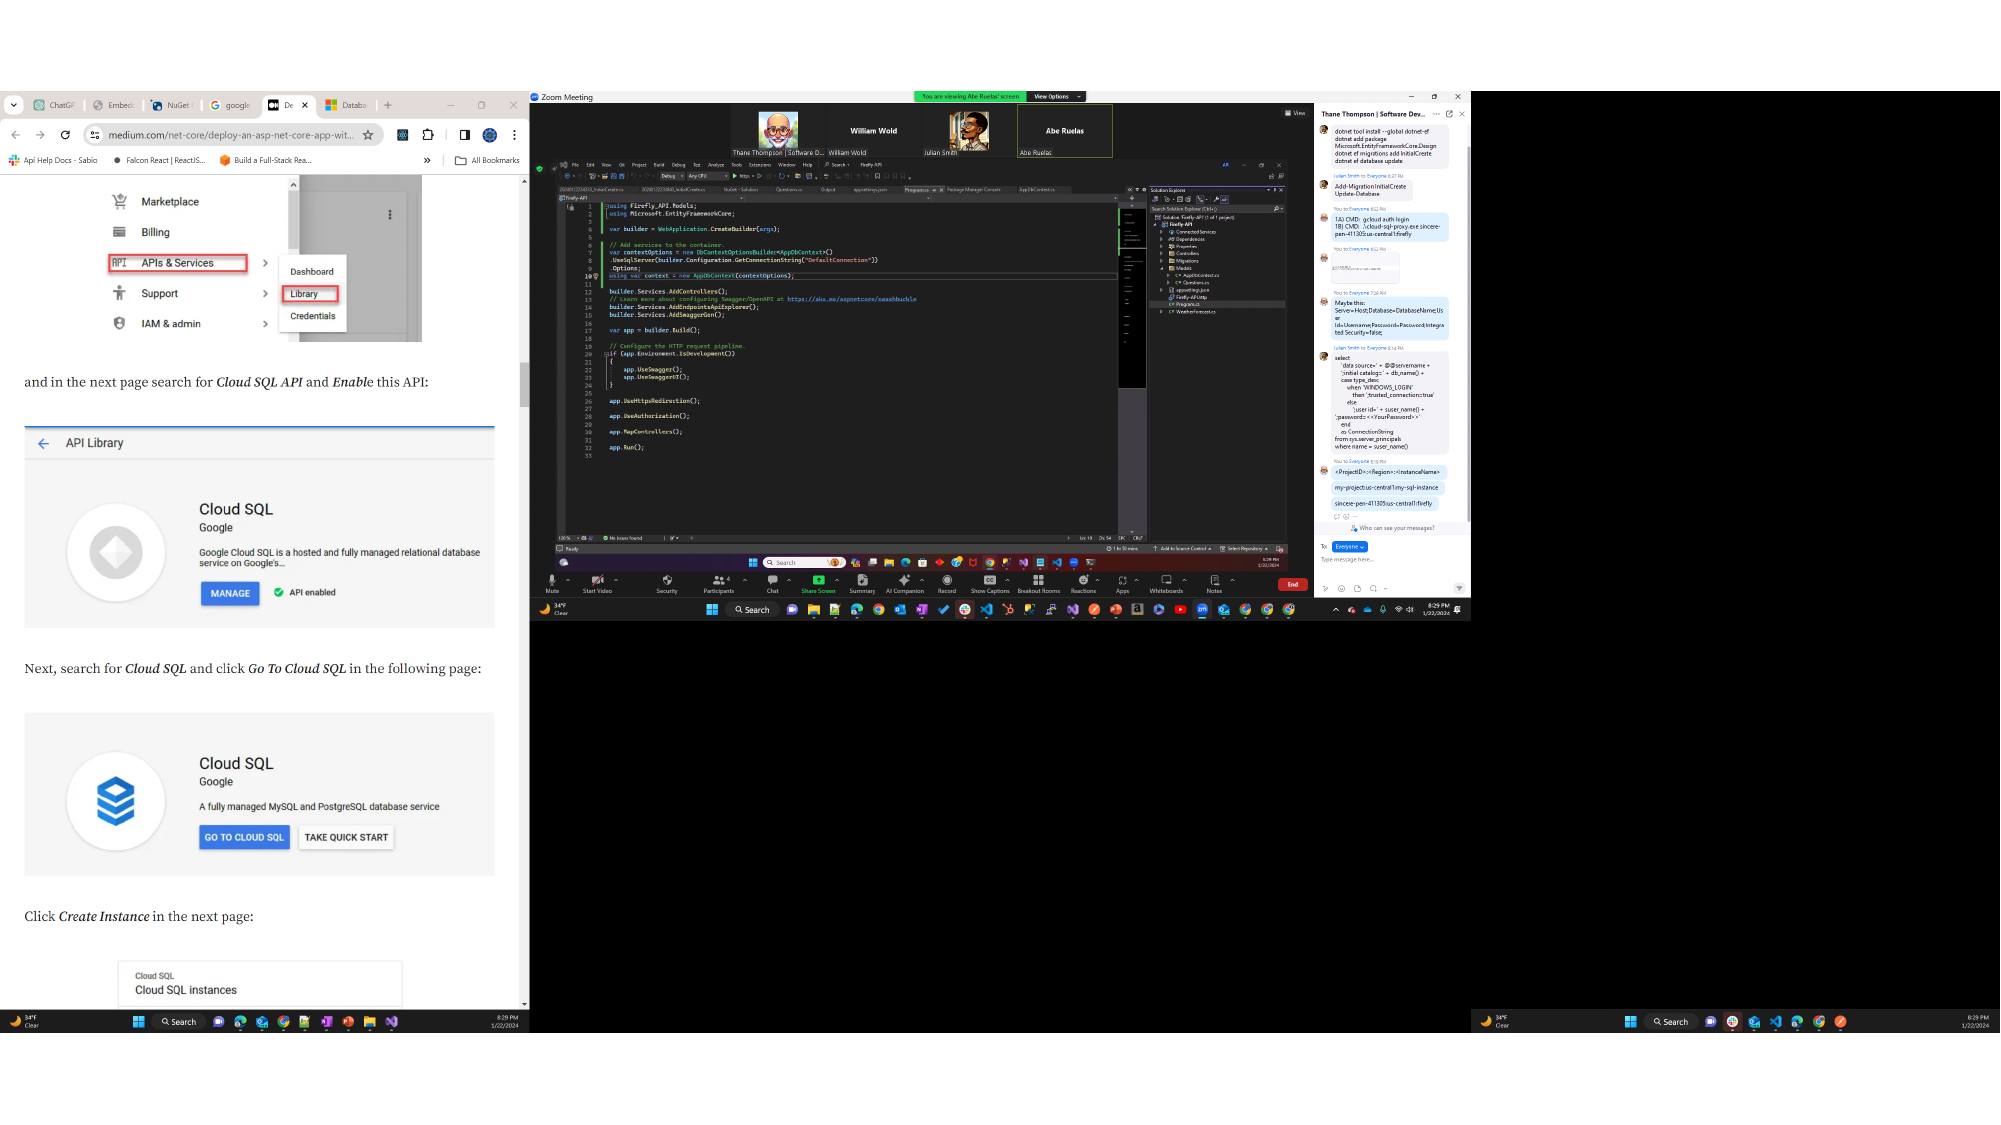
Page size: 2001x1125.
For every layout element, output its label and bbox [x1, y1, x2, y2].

picture [0, 91, 2000, 1034]
